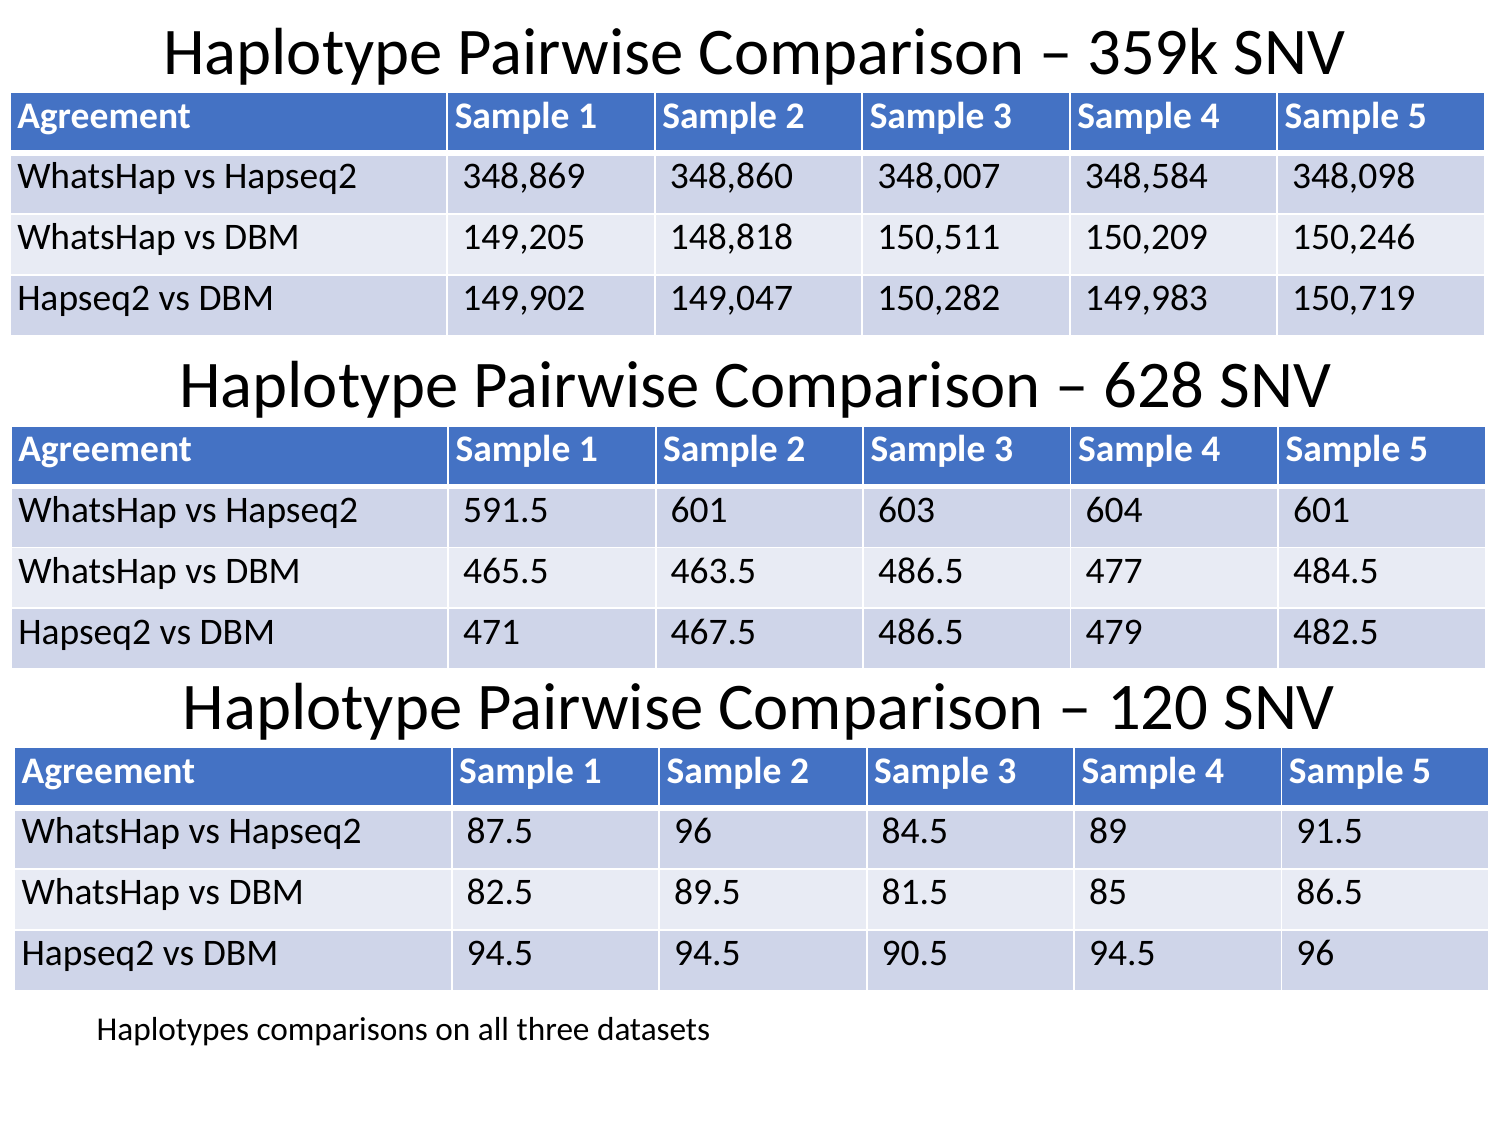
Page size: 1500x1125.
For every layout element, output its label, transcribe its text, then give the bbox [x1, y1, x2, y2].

table_cell 96 [660, 811, 866, 868]
table_header Sample 5 [1282, 748, 1488, 805]
table_header Sample 4 [1075, 750, 1281, 805]
table_cell 348,860 [656, 156, 861, 213]
table_cell 465.5 [449, 548, 655, 607]
table_cell 467.5 [657, 609, 862, 655]
table_cell 348,098 [1278, 156, 1484, 213]
table_header Agreement [15, 748, 451, 805]
text_box Haplotype Pairwise Comparison – 628 SNV [108, 333, 1403, 429]
table_cell 81.5 [868, 870, 1073, 929]
table_cell 89.5 [660, 870, 866, 929]
table_header Sample 2 [657, 429, 862, 484]
table_cell 348,584 [1071, 156, 1276, 213]
table_cell 486.5 [864, 609, 1070, 655]
table_cell 90.5 [868, 931, 1073, 990]
table_cell 87.5 [453, 811, 658, 868]
table_header Sample 2 [656, 95, 861, 150]
table_cell 84.5 [868, 811, 1073, 868]
table_cell 149,902 [448, 276, 654, 333]
table_header Sample 3 [863, 95, 1069, 150]
table_cell 601 [1279, 489, 1485, 547]
table_header Sample 3 [864, 429, 1070, 484]
table_header Sample 4 [1071, 429, 1277, 484]
table_cell 91.5 [1282, 811, 1488, 868]
table_cell 348,007 [863, 156, 1069, 213]
table_header Sample 4 [1071, 95, 1276, 150]
table_cell Hapseq2 vs DBM [15, 931, 451, 990]
table_cell 486.5 [864, 548, 1070, 607]
table_cell WhatsHap vs Hapseq2 [15, 811, 451, 868]
table_header Agreement [12, 427, 447, 484]
table_cell WhatsHap vs Hapseq2 [11, 156, 446, 213]
table_cell 148,818 [656, 215, 861, 274]
table_header Sample 1 [448, 95, 654, 150]
table_cell WhatsHap vs DBM [11, 215, 446, 274]
table_cell 603 [864, 489, 1070, 547]
table_cell 150,511 [863, 215, 1069, 274]
table_header Sample 2 [660, 750, 866, 805]
table_cell 601 [657, 489, 862, 547]
table_cell 591.5 [449, 489, 655, 547]
table_header Sample 1 [453, 750, 658, 805]
text_box Haplotype Pairwise Comparison – 120 SNV [112, 655, 1407, 750]
table_cell 149,047 [656, 276, 861, 333]
table_cell 94.5 [453, 931, 658, 990]
table_cell 484.5 [1279, 548, 1485, 607]
table_cell WhatsHap vs DBM [12, 548, 447, 607]
table_cell 96 [1282, 931, 1488, 990]
table_cell 149,205 [448, 215, 654, 274]
table_header Agreement [11, 93, 446, 150]
table_cell 150,282 [863, 276, 1069, 333]
table_cell Hapseq2 vs DBM [12, 609, 447, 668]
table_cell WhatsHap vs DBM [15, 870, 451, 929]
table_cell 604 [1071, 489, 1277, 547]
table_cell 86.5 [1282, 870, 1488, 929]
table_cell 471 [449, 609, 655, 655]
table_cell Hapseq2 vs DBM [11, 276, 446, 335]
table_cell 150,246 [1278, 215, 1484, 274]
table_cell 94.5 [1075, 931, 1281, 990]
table_cell 82.5 [453, 870, 658, 929]
text_box Haplotype Pairwise Comparison – 359k SNV [108, 0, 1402, 95]
table_cell 479 [1071, 609, 1277, 655]
table_cell 477 [1071, 548, 1277, 607]
table_cell 94.5 [660, 931, 866, 990]
table_cell 482.5 [1279, 609, 1485, 668]
table_cell 348,869 [448, 156, 654, 213]
table_cell WhatsHap vs Hapseq2 [12, 489, 447, 547]
table_cell 149,983 [1071, 276, 1276, 333]
table_header Sample 5 [1279, 427, 1485, 484]
table_cell 150,209 [1071, 215, 1276, 274]
table_header Sample 5 [1278, 93, 1484, 150]
table_cell 150,719 [1278, 276, 1484, 335]
text_box Haplotypes comparisons on all three datasets [81, 999, 1376, 1055]
table_cell 85 [1075, 870, 1281, 929]
table_header Sample 3 [868, 750, 1073, 805]
table_header Sample 1 [449, 429, 655, 484]
table_cell 89 [1075, 811, 1281, 868]
table_cell 463.5 [657, 548, 862, 607]
